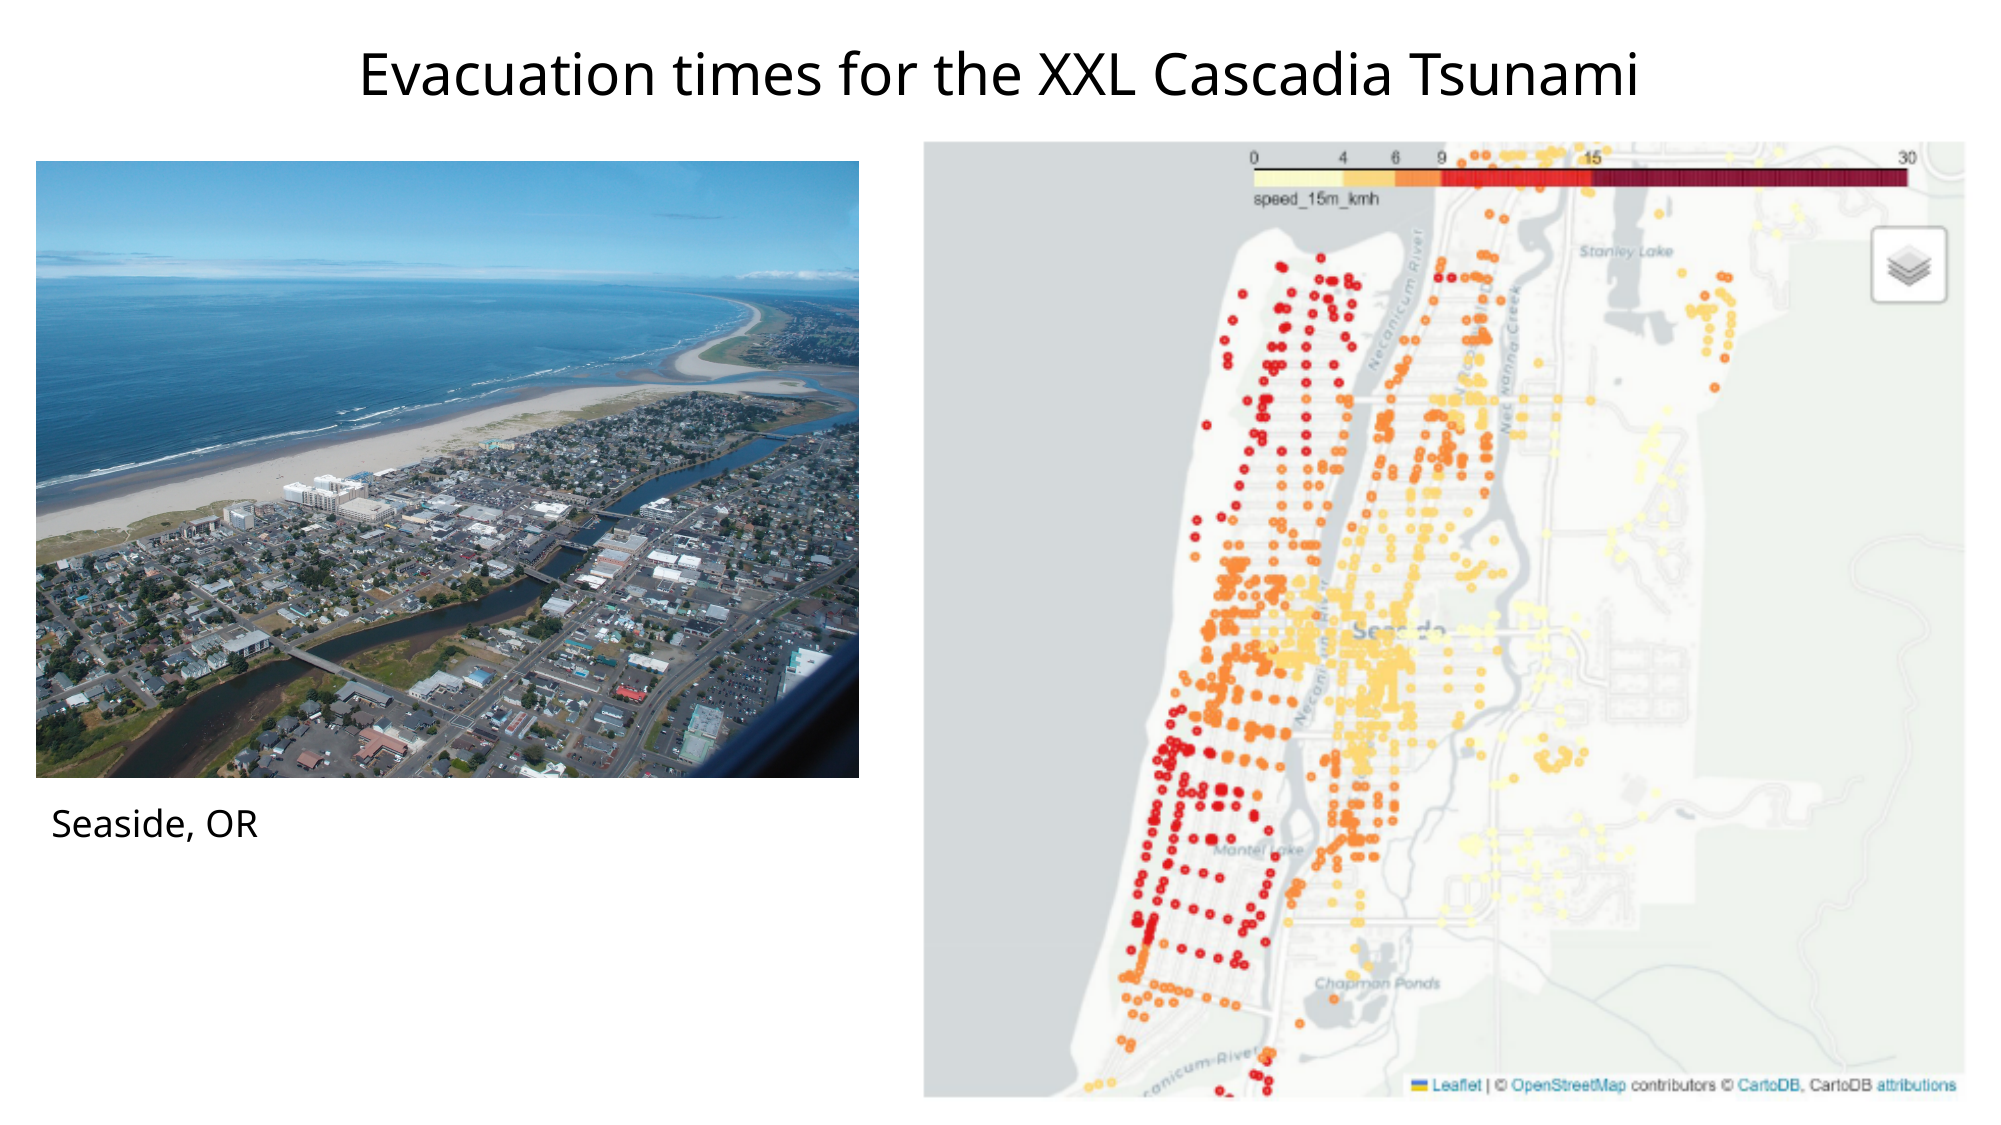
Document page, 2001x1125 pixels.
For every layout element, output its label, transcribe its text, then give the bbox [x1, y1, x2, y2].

text_box Seaside, OR [36, 792, 575, 852]
picture [905, 128, 1986, 1114]
picture [36, 160, 860, 779]
text_box Evacuation times for the XXL Cascadia Tsunami [36, 0, 1964, 128]
